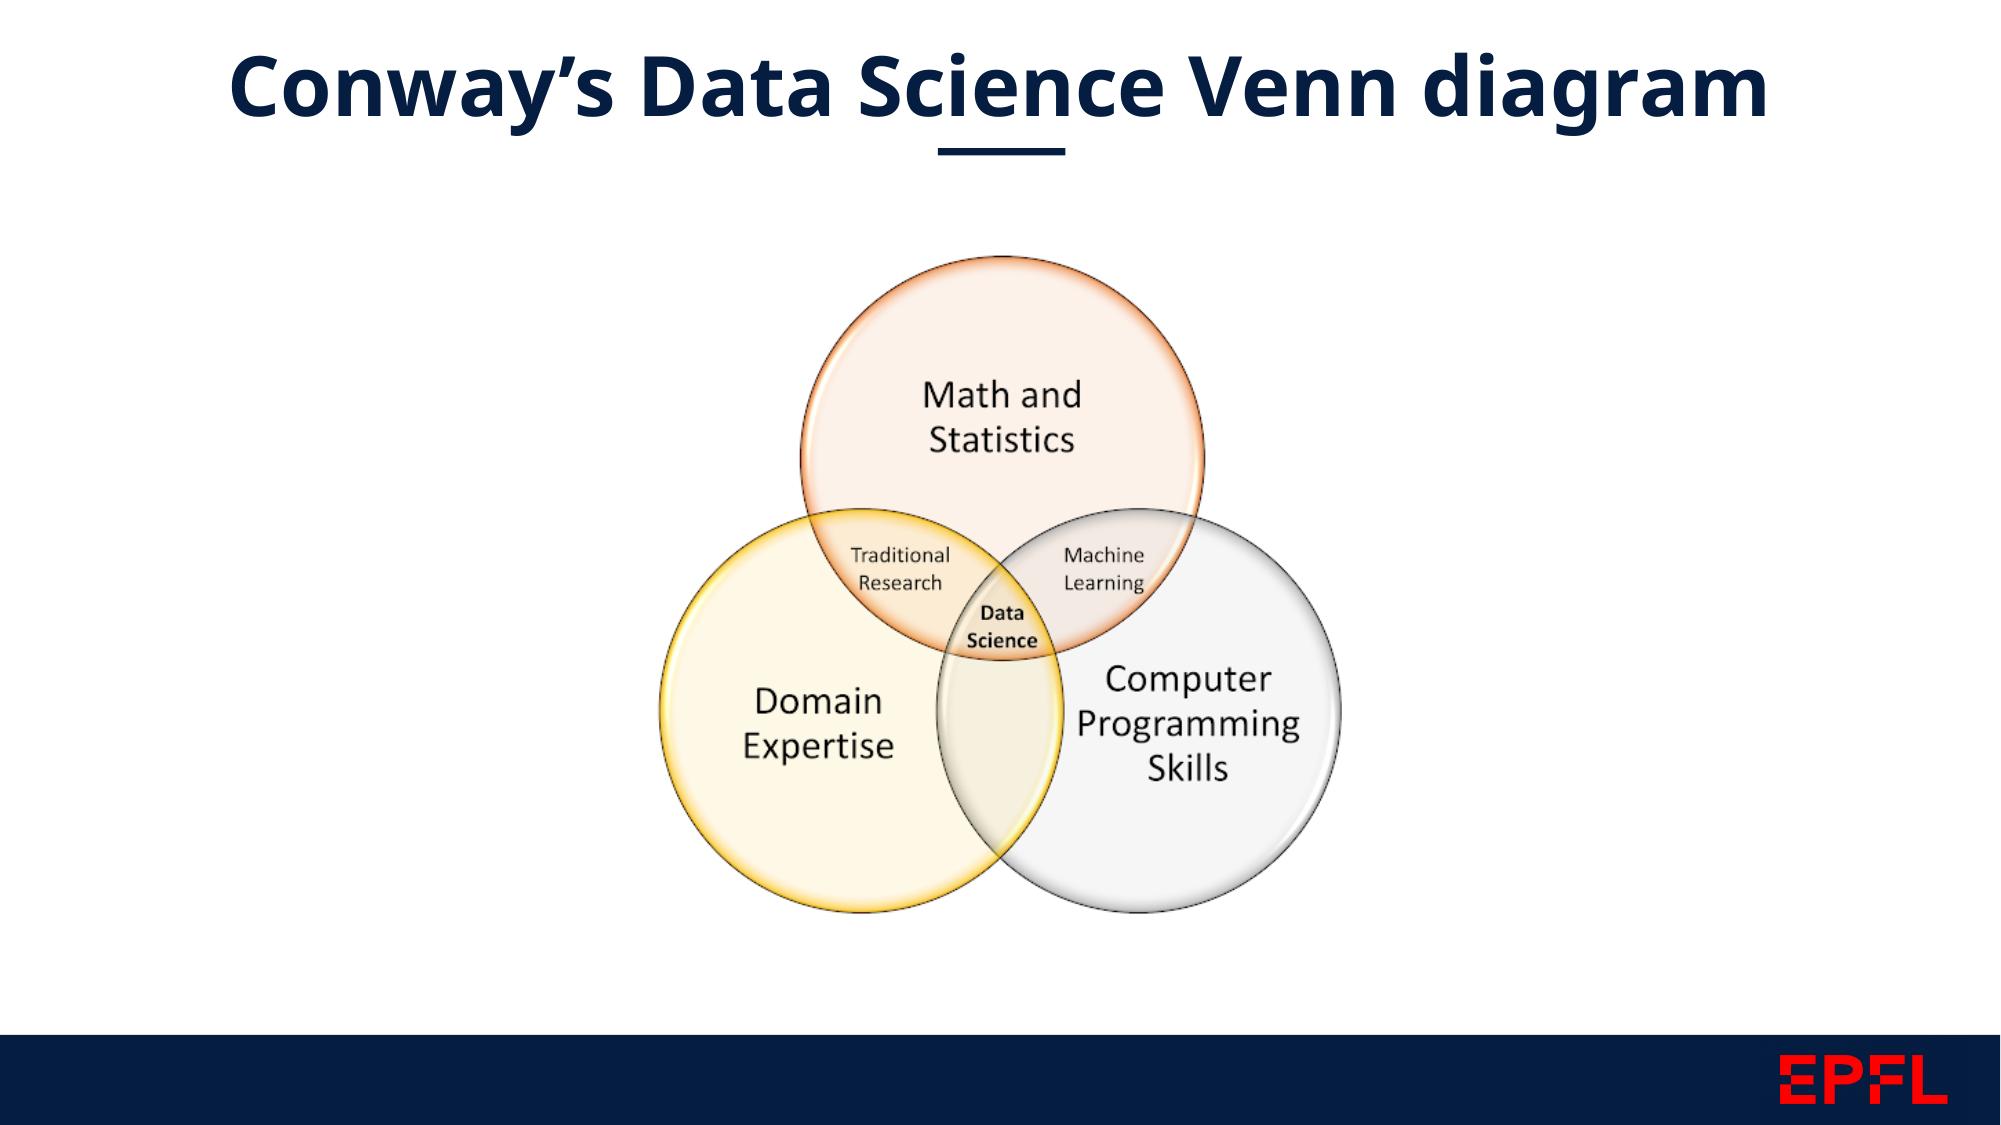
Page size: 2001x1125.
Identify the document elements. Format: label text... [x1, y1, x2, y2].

picture [647, 249, 1353, 923]
text_box [937, 148, 1066, 156]
text_box Conway’s Data Science Venn diagram [223, 29, 1776, 138]
picture [1759, 1034, 1968, 1125]
